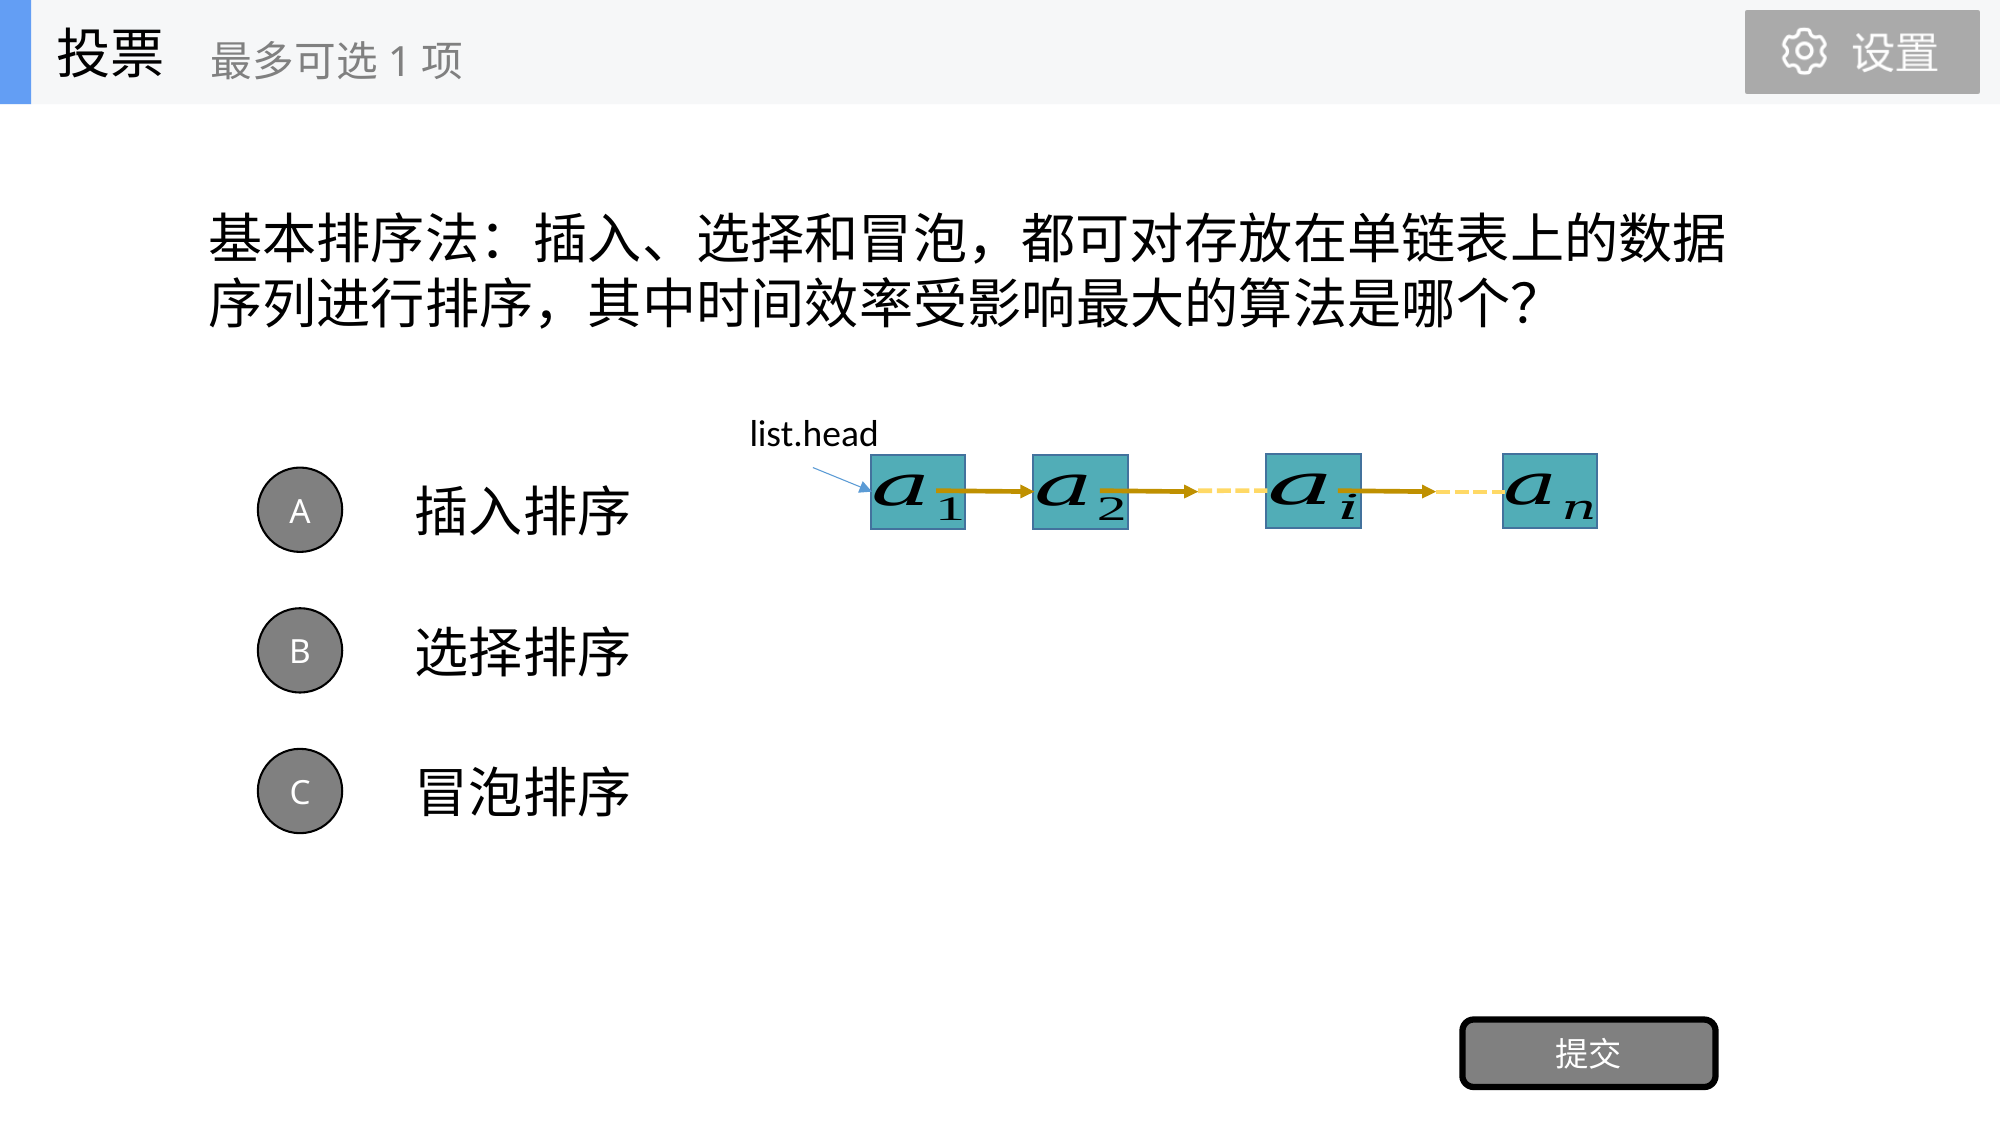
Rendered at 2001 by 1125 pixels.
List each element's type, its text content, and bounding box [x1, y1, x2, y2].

text_box A [256, 466, 344, 553]
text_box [0, 0, 2000, 105]
text_box 提交 [1461, 1018, 1717, 1089]
picture [1745, 10, 1980, 94]
text_box 冒泡排序 [399, 738, 1800, 844]
text_box 选择排序 [399, 597, 1800, 703]
text_box 基本排序法：插入、选择和冒泡，都可对存放在单链表上的数据序列进行排序，其中时间效率受影响最大的算法是哪个？ [193, 105, 1794, 446]
text_box C [256, 747, 344, 835]
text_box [812, 467, 872, 492]
text_box list.head [734, 402, 895, 462]
text_box 插入排序 [399, 456, 1800, 563]
text_box B [256, 607, 344, 694]
